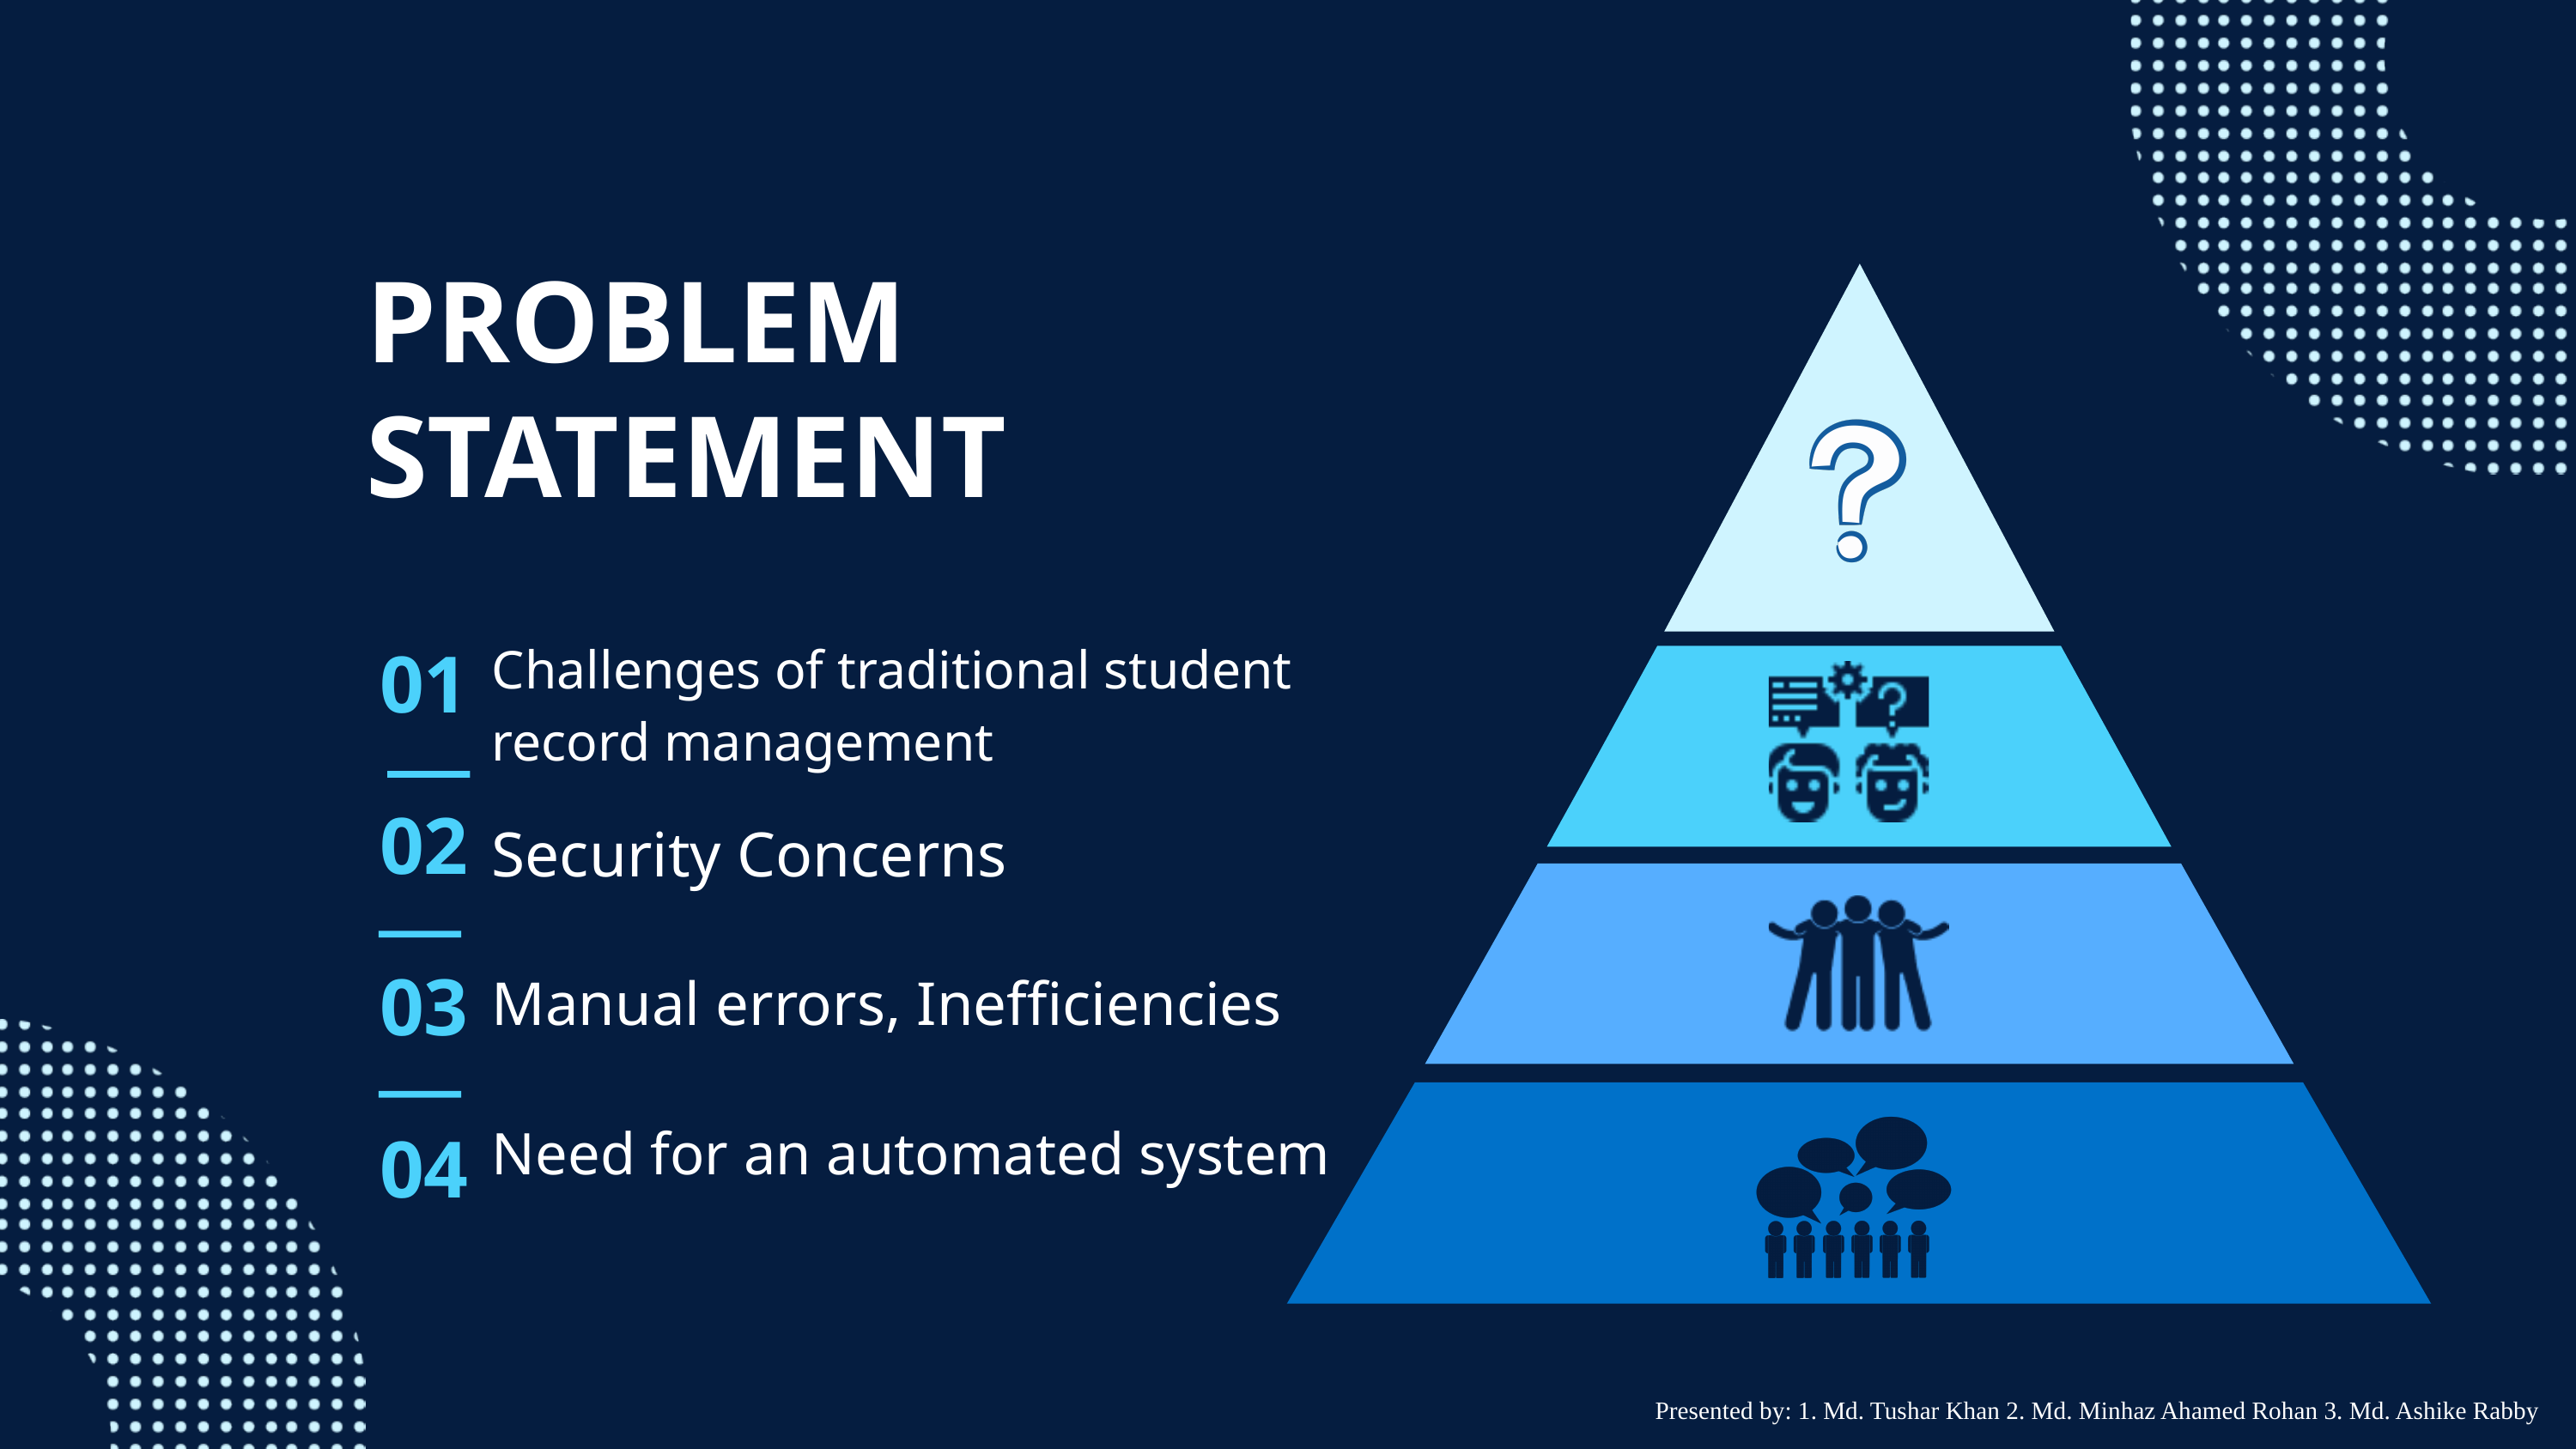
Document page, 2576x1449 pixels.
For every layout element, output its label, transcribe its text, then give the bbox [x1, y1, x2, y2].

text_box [1425, 863, 2294, 1064]
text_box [1663, 263, 2055, 632]
text_box 04 [366, 1105, 492, 1214]
text_box 03 [356, 943, 492, 1052]
text_box 02 [356, 782, 492, 890]
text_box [1546, 646, 2172, 847]
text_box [1286, 1082, 2432, 1304]
text_box Security Concerns [491, 804, 1386, 889]
text_box PROBLEM STATEMENT [365, 250, 1183, 520]
text_box [2130, 0, 2576, 475]
text_box [0, 1019, 366, 1449]
text_box Presented by: 1. Md. Tushar Khan 2. Md. Minhaz Ahamed Rohan 3. Md. Ashike Rabby [1642, 1351, 2576, 1431]
text_box 01 [356, 621, 492, 729]
text_box Challenges of traditional student record management [491, 627, 1386, 772]
text_box Manual errors, Inefficiencies [491, 955, 1386, 1038]
text_box Need for an automated system [491, 1106, 1282, 1186]
